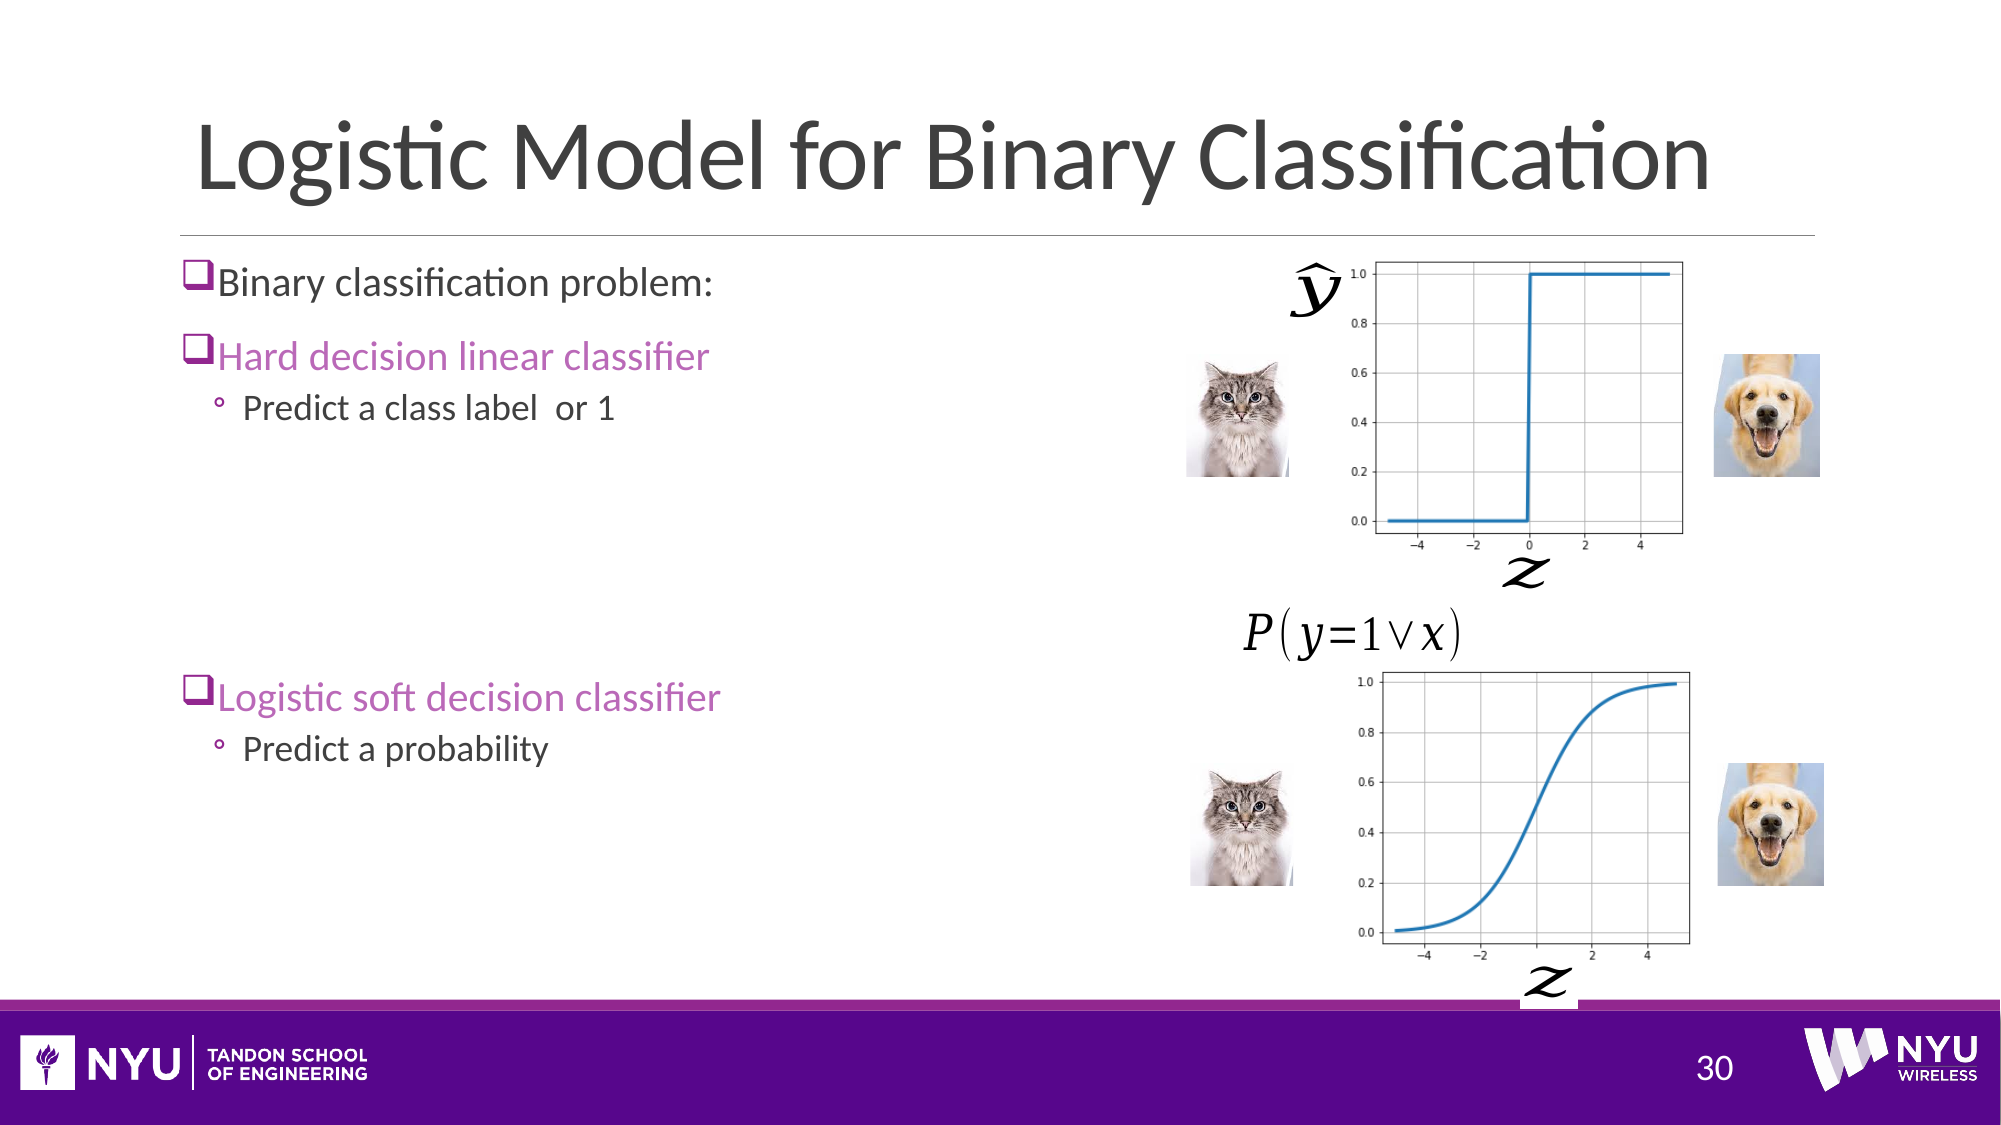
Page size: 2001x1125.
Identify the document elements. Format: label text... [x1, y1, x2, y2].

slide_number 30 [1533, 1035, 1749, 1096]
title Logistic Model for Binary Classification [180, 47, 1830, 218]
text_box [1185, 253, 1821, 601]
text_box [1189, 603, 1825, 1010]
